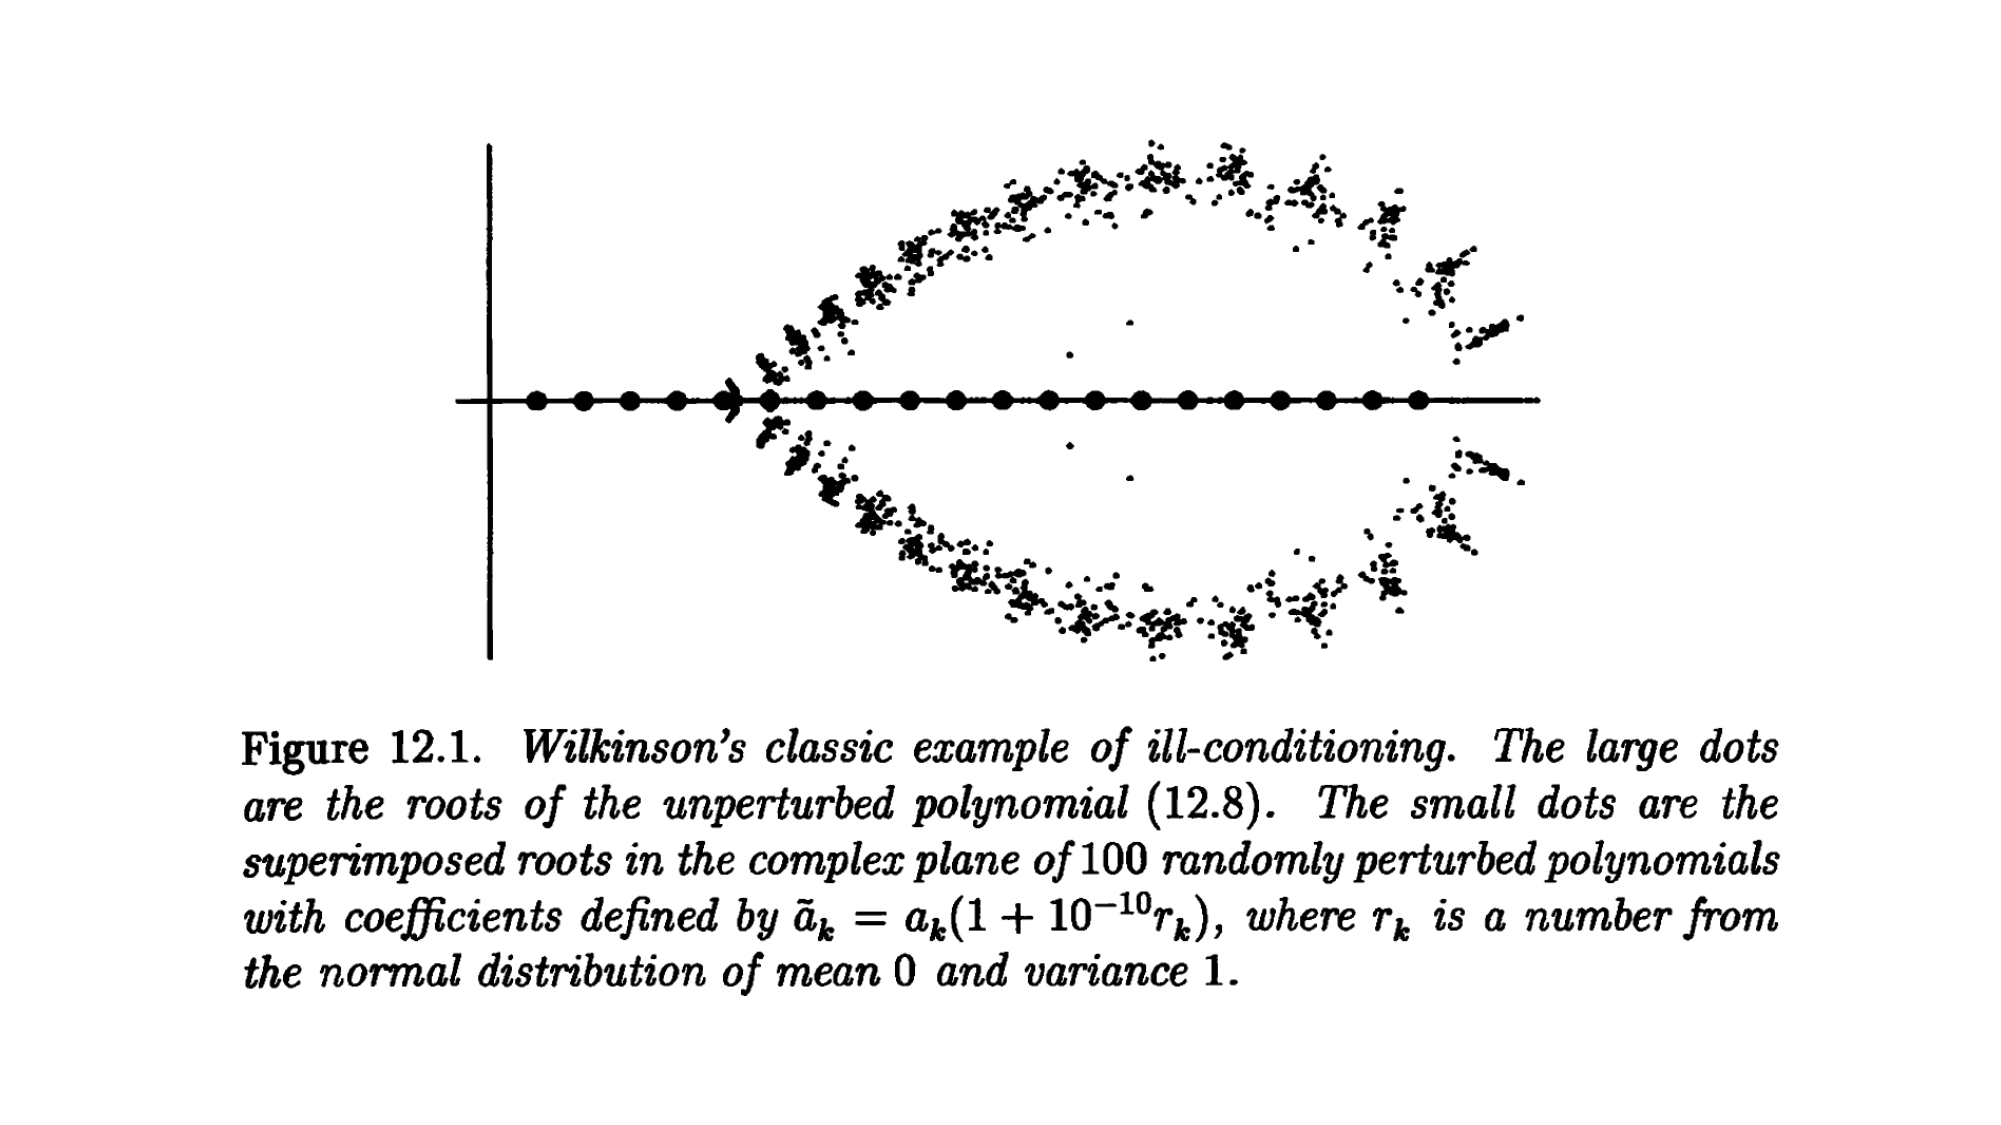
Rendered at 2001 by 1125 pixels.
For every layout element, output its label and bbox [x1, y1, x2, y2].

list [206, 81, 1794, 1014]
